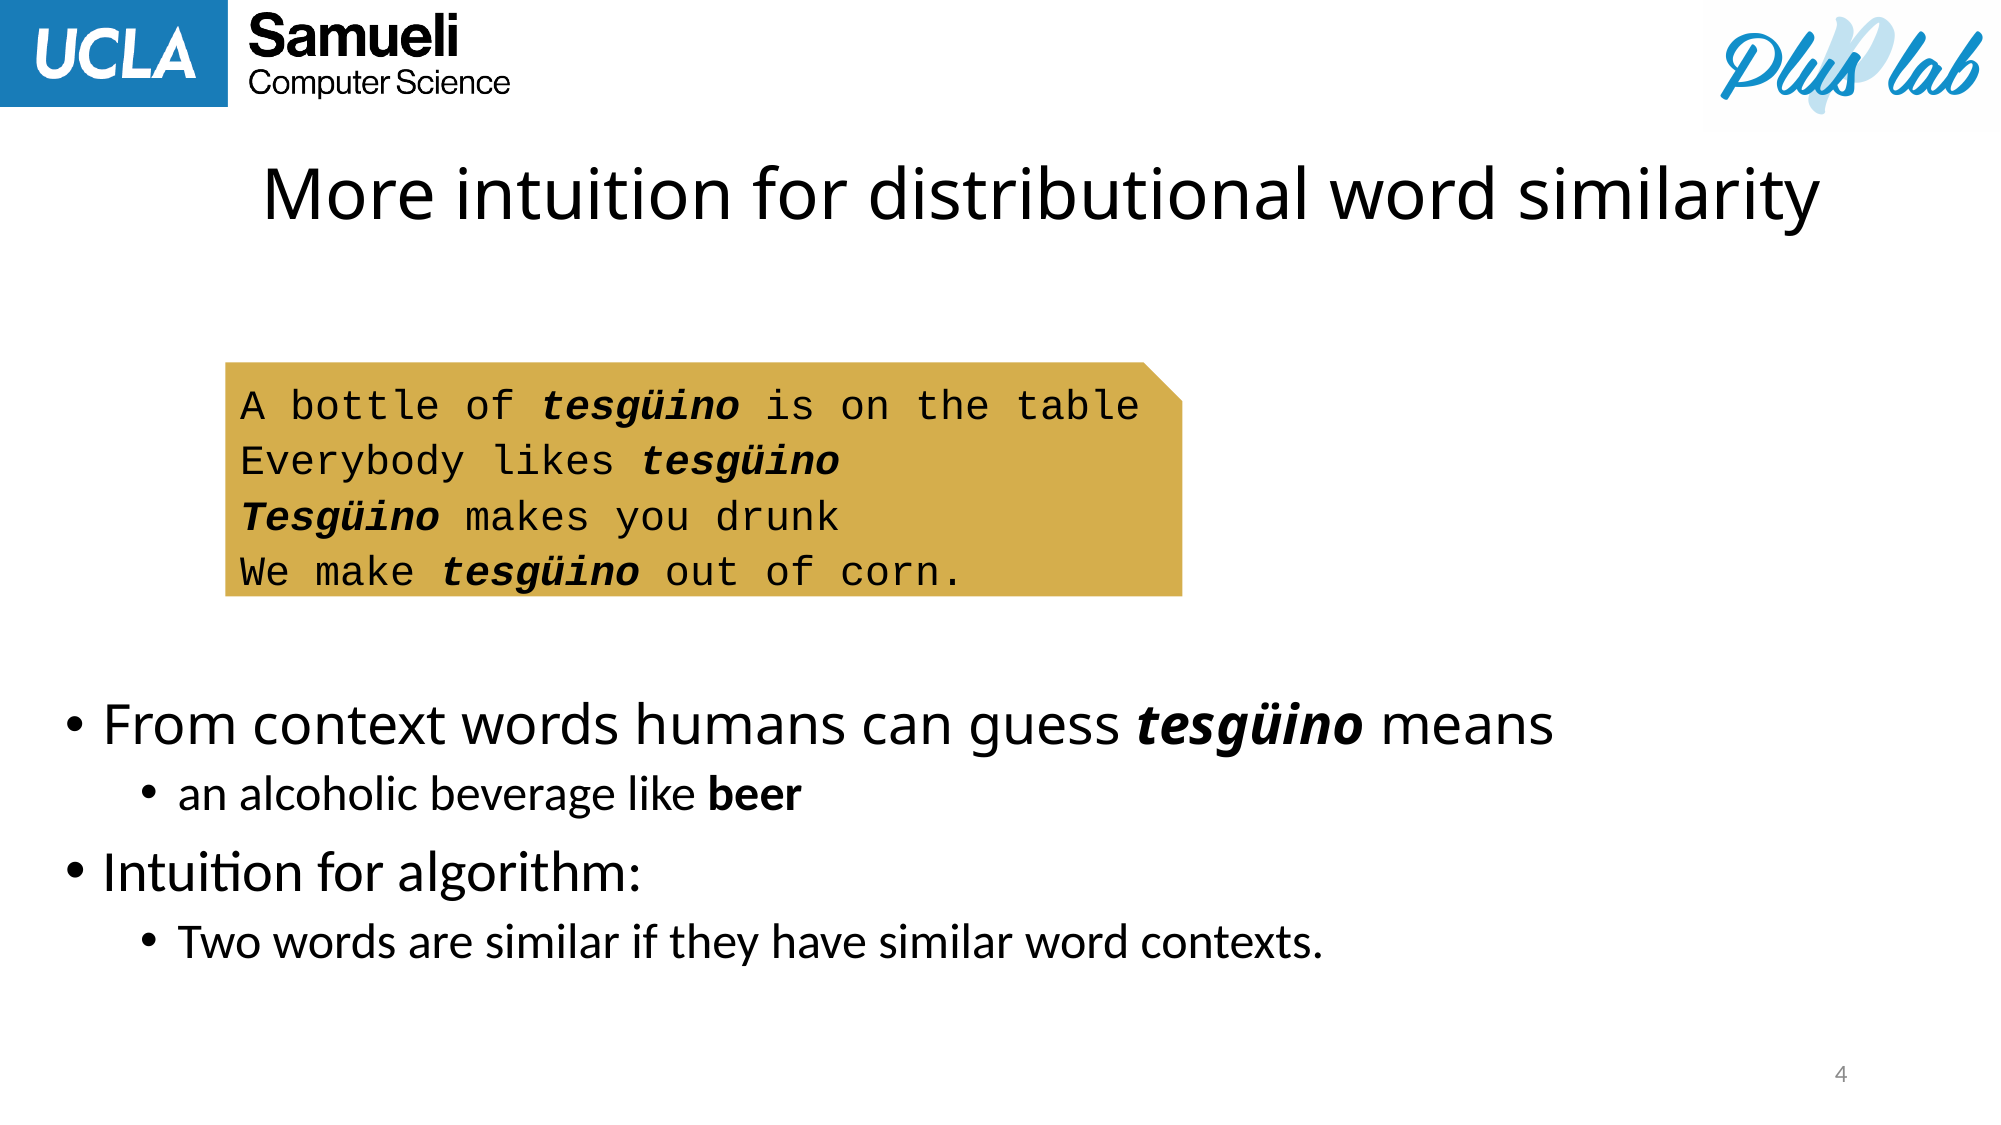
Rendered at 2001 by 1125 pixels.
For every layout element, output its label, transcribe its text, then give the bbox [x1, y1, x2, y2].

title More intuition for distributional word similarity [225, 115, 1859, 279]
slide_number 4 [1412, 1042, 1863, 1103]
picture [0, 0, 510, 107]
list A bottle of tesgüino is on the table Everybody likes tesgüino Tesgüino makes you drunk We make tesgüino out of corn. From context words humans can guess tesgüino means an alcoholic beverage like beer Intuition for algorithm: Two words are similar if they have similar word contexts. [50, 295, 1634, 1063]
picture [1703, 0, 2000, 132]
